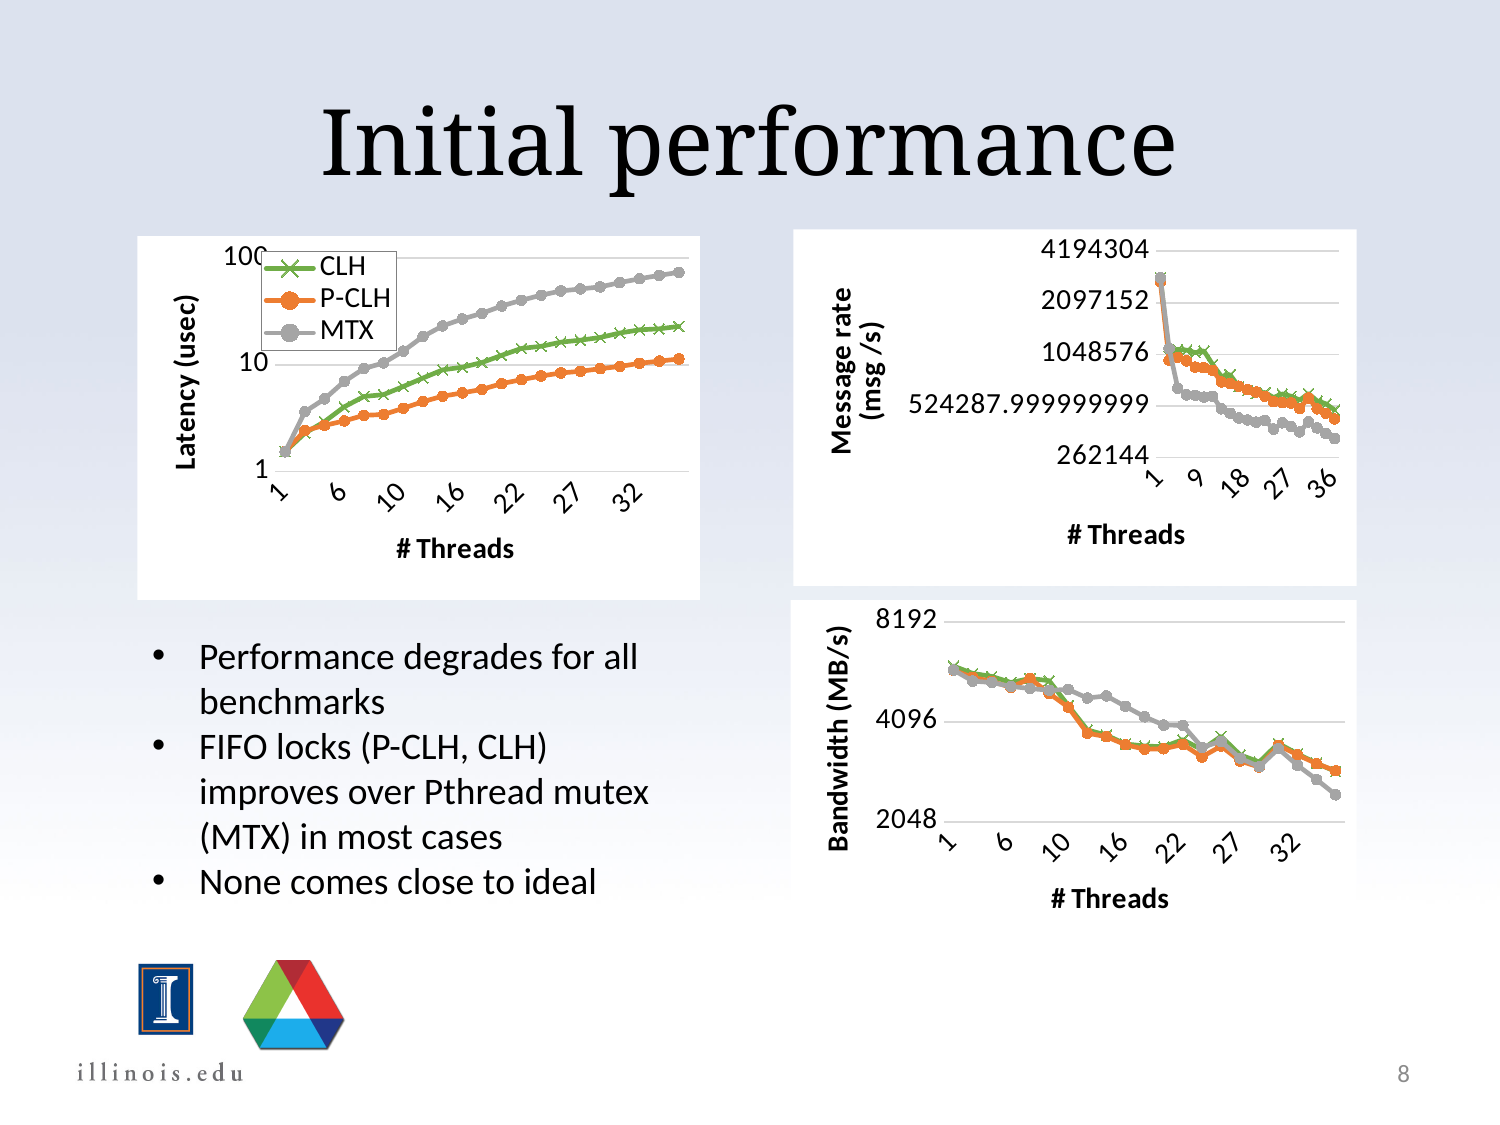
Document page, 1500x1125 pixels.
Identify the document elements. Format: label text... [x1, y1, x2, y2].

text_box Performance degrades for all benchmarks FIFO locks (P-CLH, CLH) improves over Pthread mutex (MTX) in most cases None comes close to ideal [137, 624, 700, 910]
picture [0, 0, 1500, 1125]
chart [793, 228, 1357, 587]
chart [790, 599, 1357, 951]
slide_number 8 [1074, 1042, 1425, 1103]
chart [137, 235, 701, 601]
title Initial performance [75, 45, 1425, 233]
